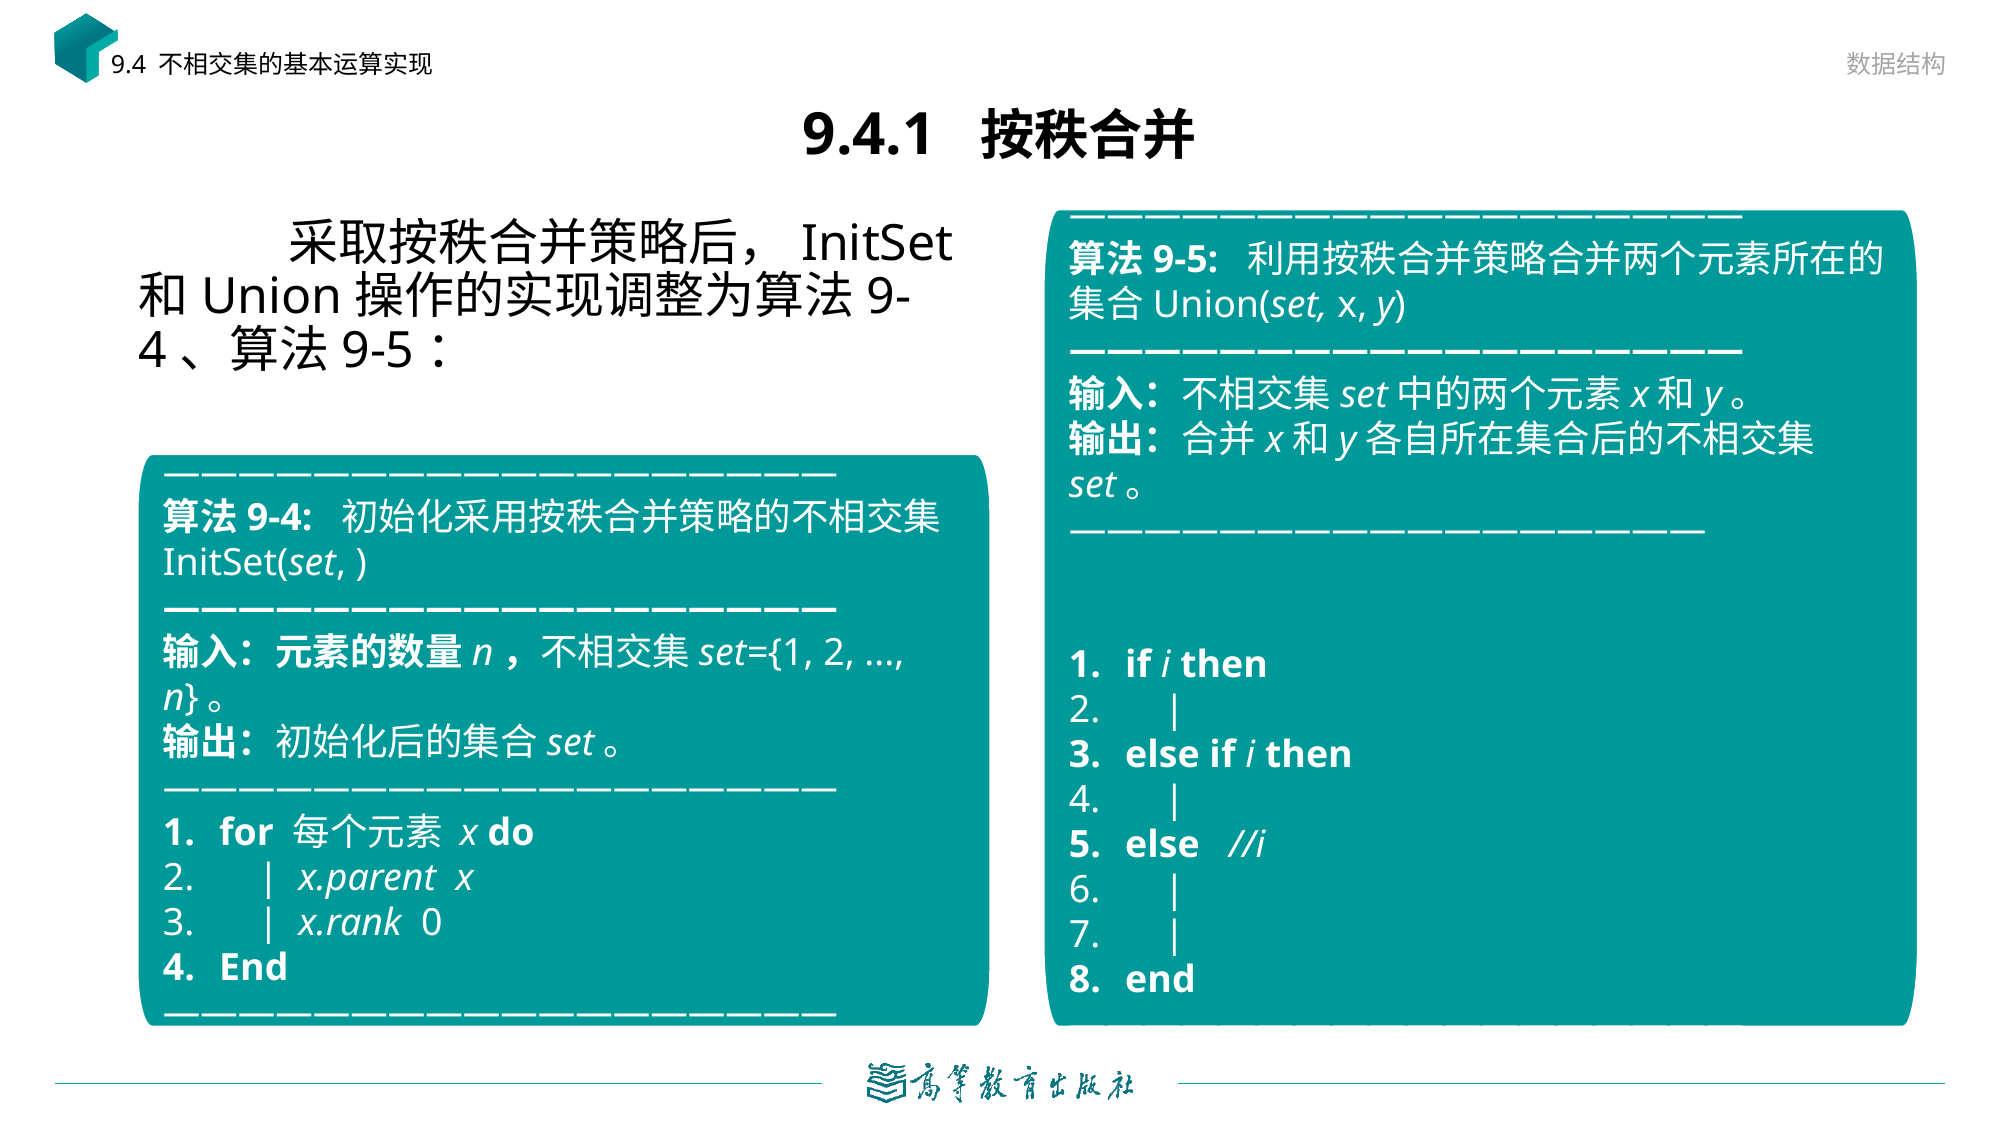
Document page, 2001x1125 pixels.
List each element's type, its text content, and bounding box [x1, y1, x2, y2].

list 采取按秩合并策略后，InitSet和Union操作的实现调整为算法9-4、算法9-5： [123, 209, 991, 434]
list 数据结构 [1115, 32, 1962, 86]
title 9.4.1 按秩合并 [137, 92, 1863, 178]
picture [867, 1063, 1133, 1103]
subtitle 9.4 不相交集的基本运算实现 [95, 44, 894, 99]
